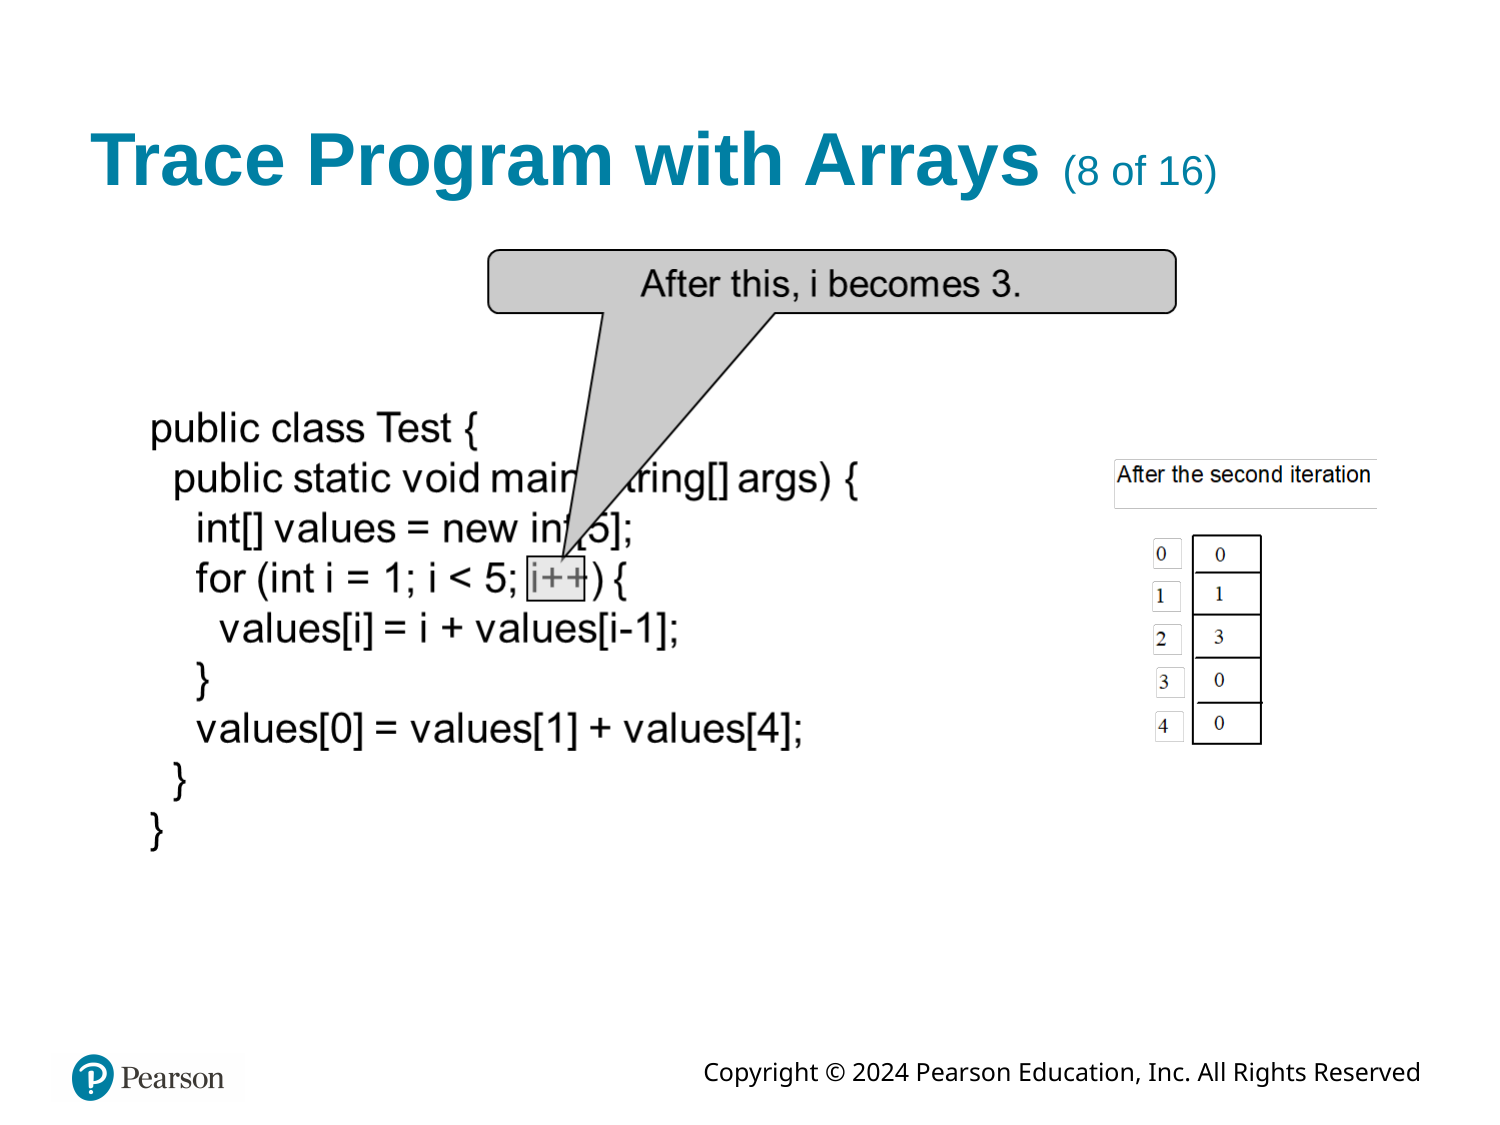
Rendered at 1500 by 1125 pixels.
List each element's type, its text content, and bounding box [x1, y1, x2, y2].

title Trace Program with Arrays (8 of 16) [75, 35, 1425, 216]
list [123, 247, 1377, 878]
picture [51, 1053, 245, 1102]
